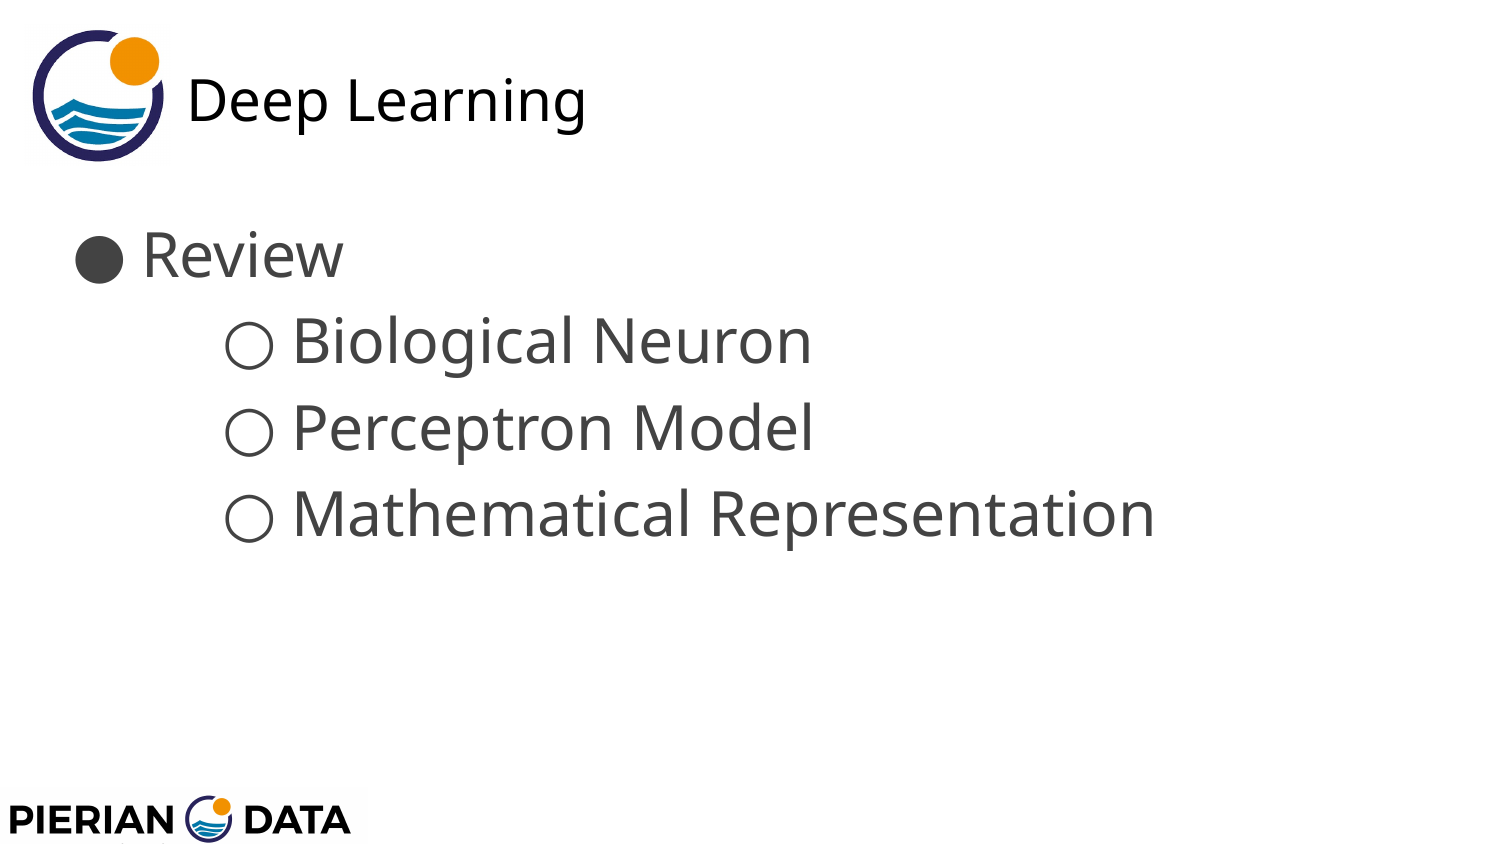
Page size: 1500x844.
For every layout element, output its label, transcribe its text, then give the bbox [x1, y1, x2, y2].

title Deep Learning [176, 48, 1449, 143]
picture [0, 787, 368, 844]
picture [24, 24, 172, 167]
list Review Biological Neuron Perceptron Model Mathematical Representation [51, 189, 1449, 750]
